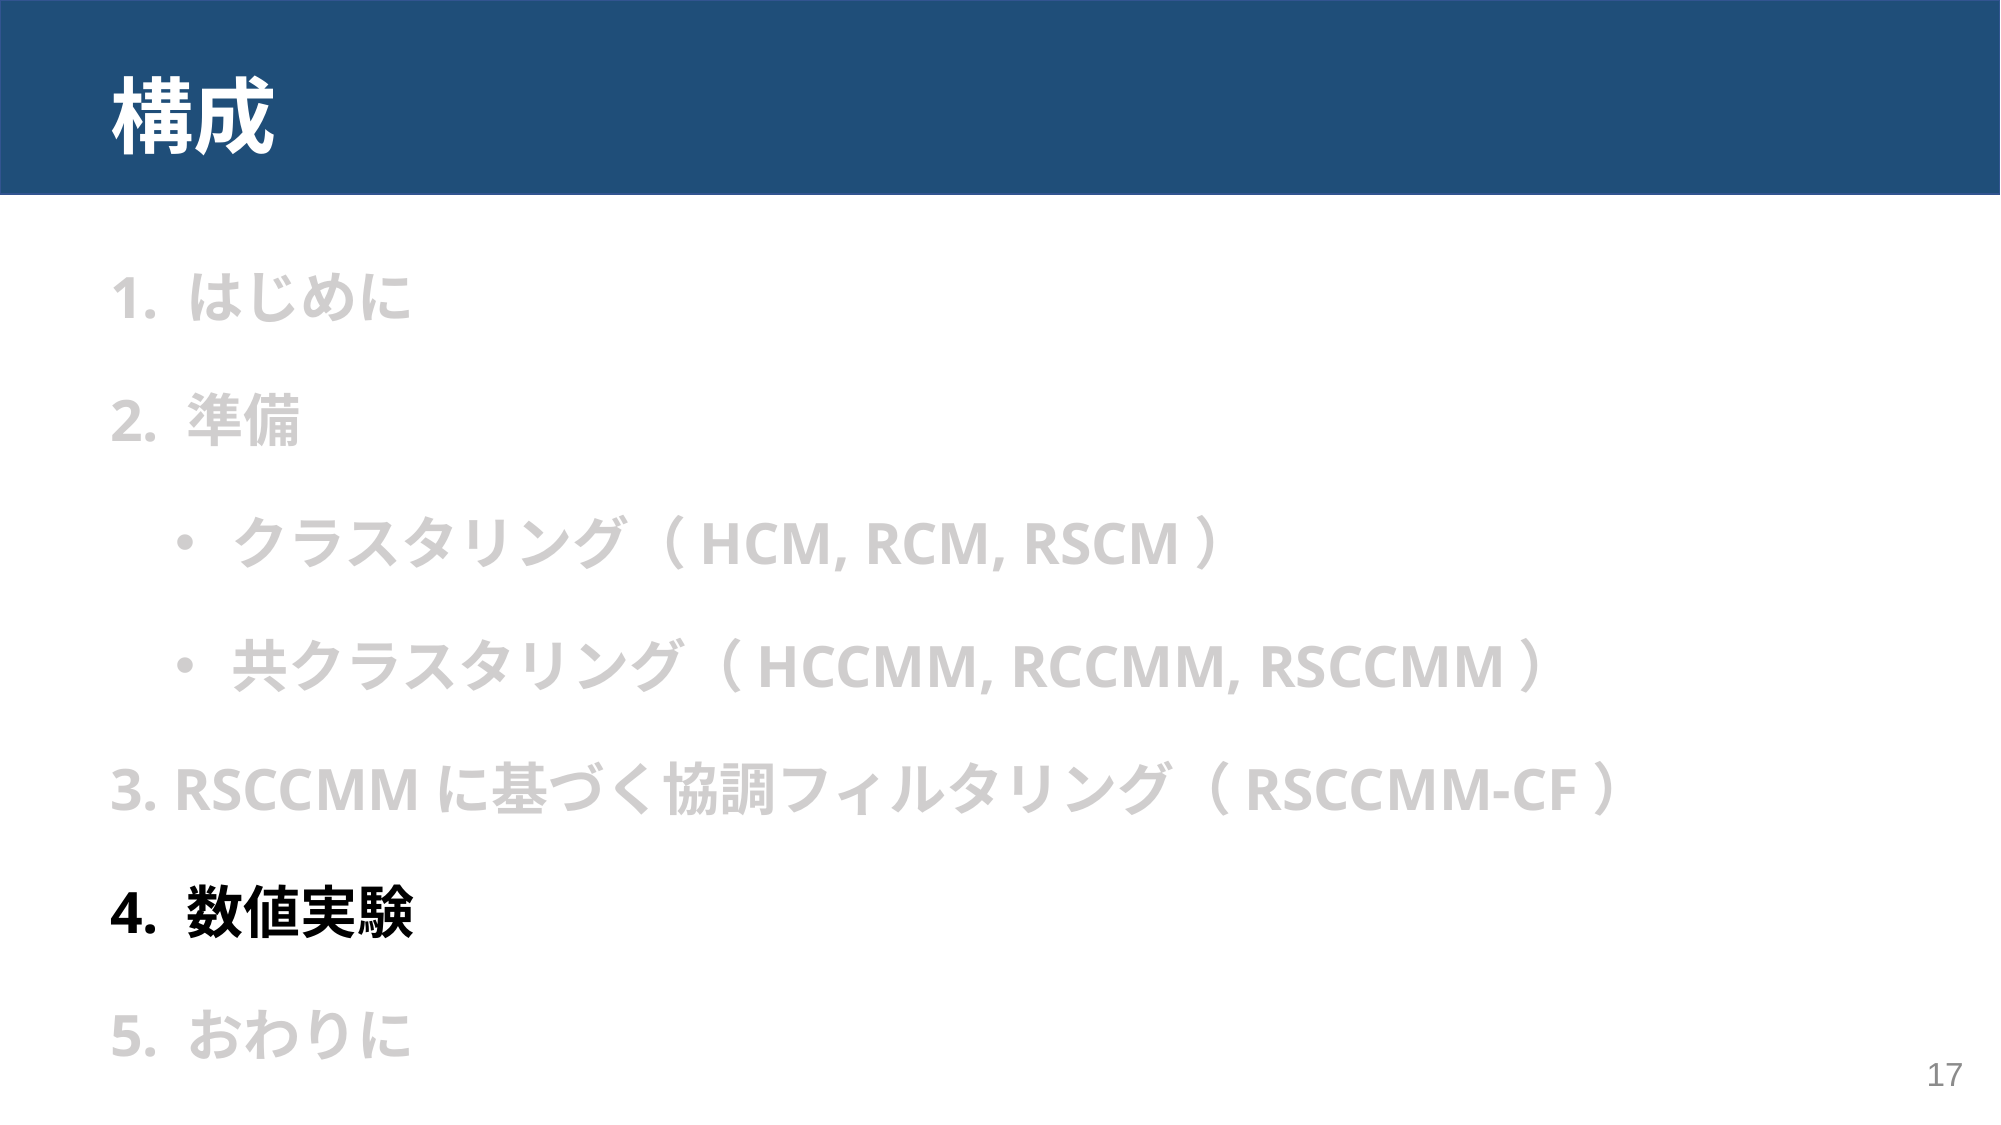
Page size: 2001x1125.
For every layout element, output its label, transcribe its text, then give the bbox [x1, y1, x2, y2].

text_box [0, 0, 2000, 195]
list 1. はじめに 2. 準備 クラスタリング（HCM, RCM, RSCM） 共クラスタリング（HCCMM, RCCMM, RSCCMM） 3. RSCCMMに基づく協調フィルタリング（RSCCMM-CF） 4. 数値実験 5. おわりに [94, 217, 1963, 1077]
title 構成 [94, 48, 1821, 194]
slide_number 17 [1528, 1042, 1979, 1103]
